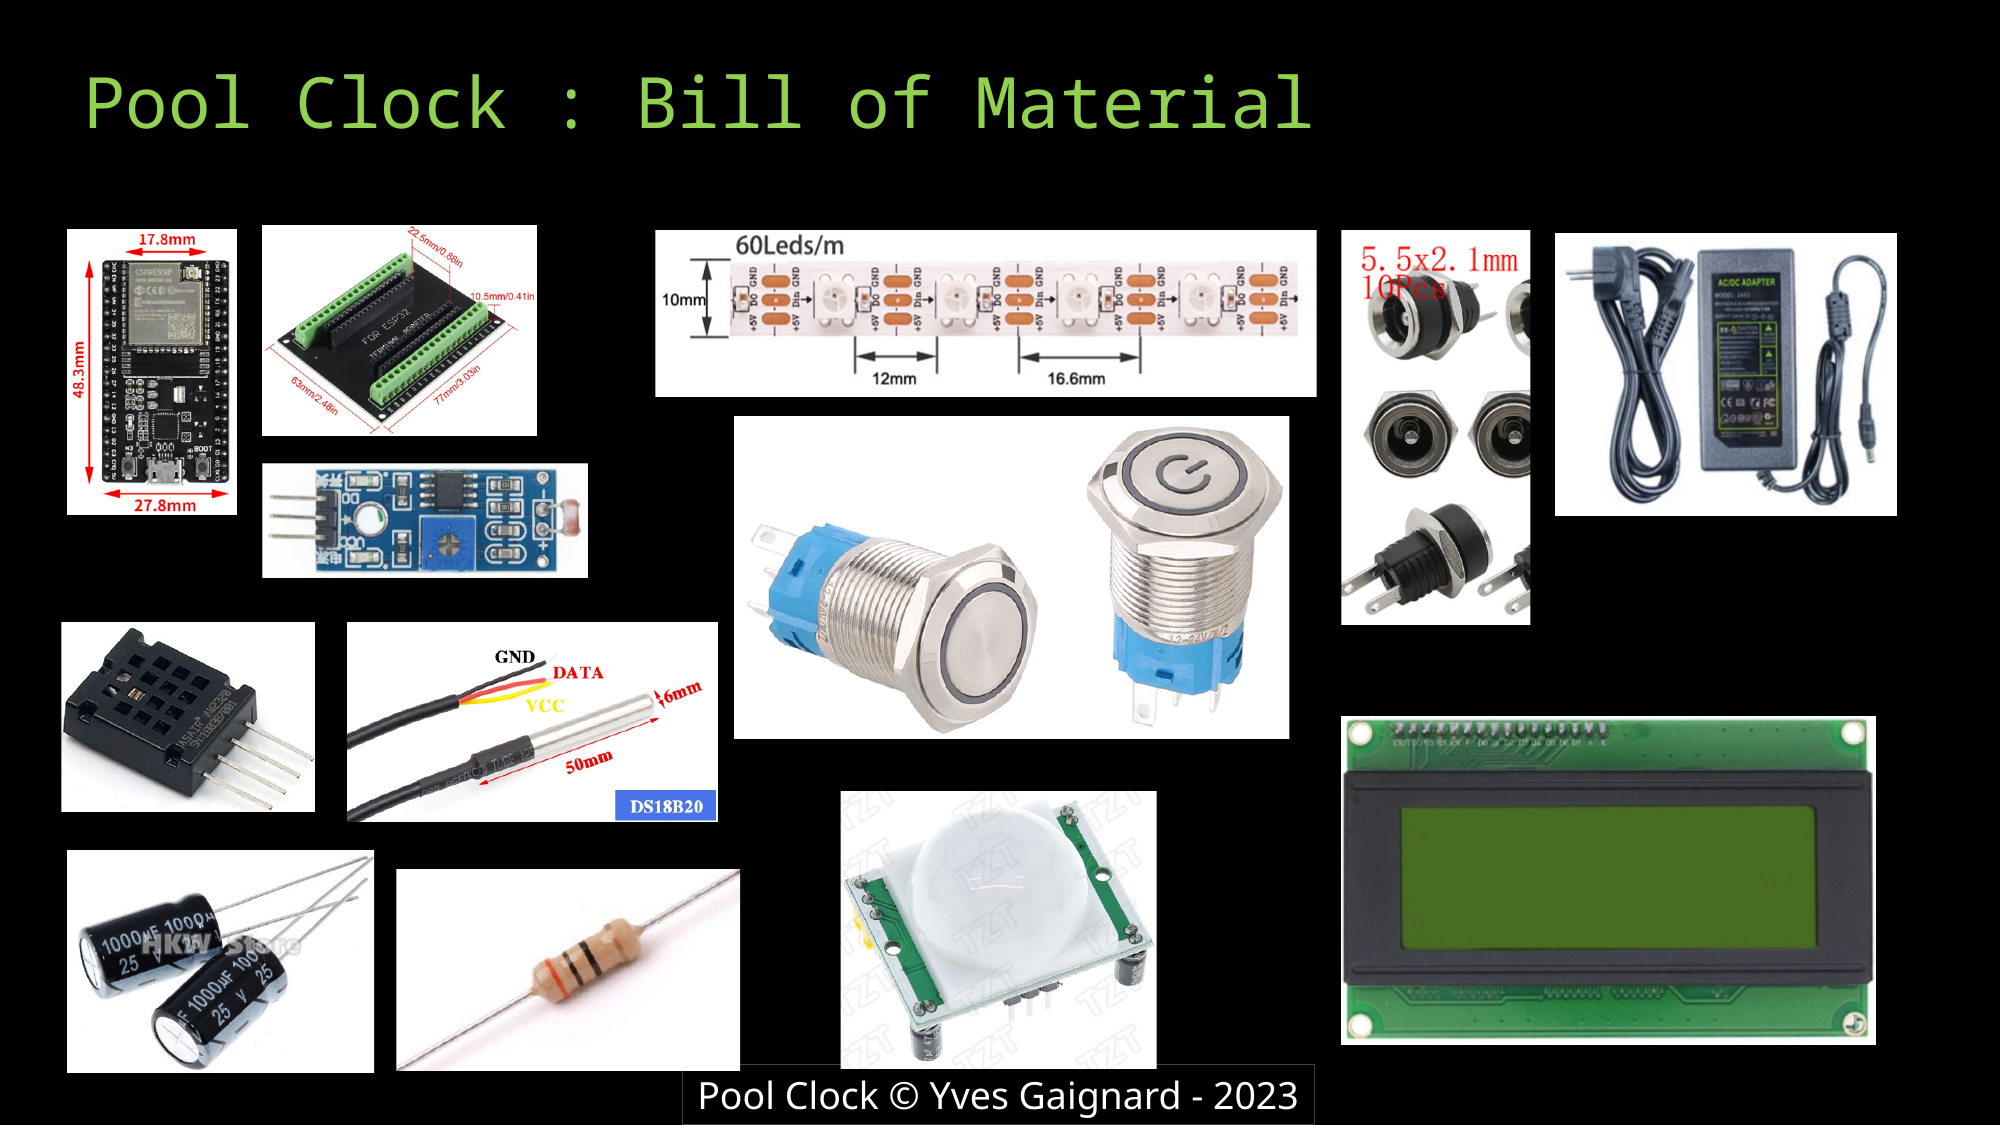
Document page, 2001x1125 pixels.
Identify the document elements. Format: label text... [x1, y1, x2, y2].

picture [1555, 233, 1897, 516]
picture [66, 850, 375, 1073]
picture [67, 229, 237, 515]
picture [347, 622, 718, 822]
picture [262, 463, 588, 578]
picture [655, 230, 1317, 397]
picture [396, 869, 741, 1071]
text_box Pool Clock : Bill of Material [68, 42, 1957, 152]
picture [61, 621, 315, 812]
picture [734, 416, 1290, 739]
picture [1341, 230, 1531, 625]
text_box Pool Clock © Yves Gaignard - 2023 [682, 1064, 1315, 1125]
picture [1341, 716, 1876, 1045]
picture [262, 225, 537, 436]
picture [840, 791, 1157, 1069]
